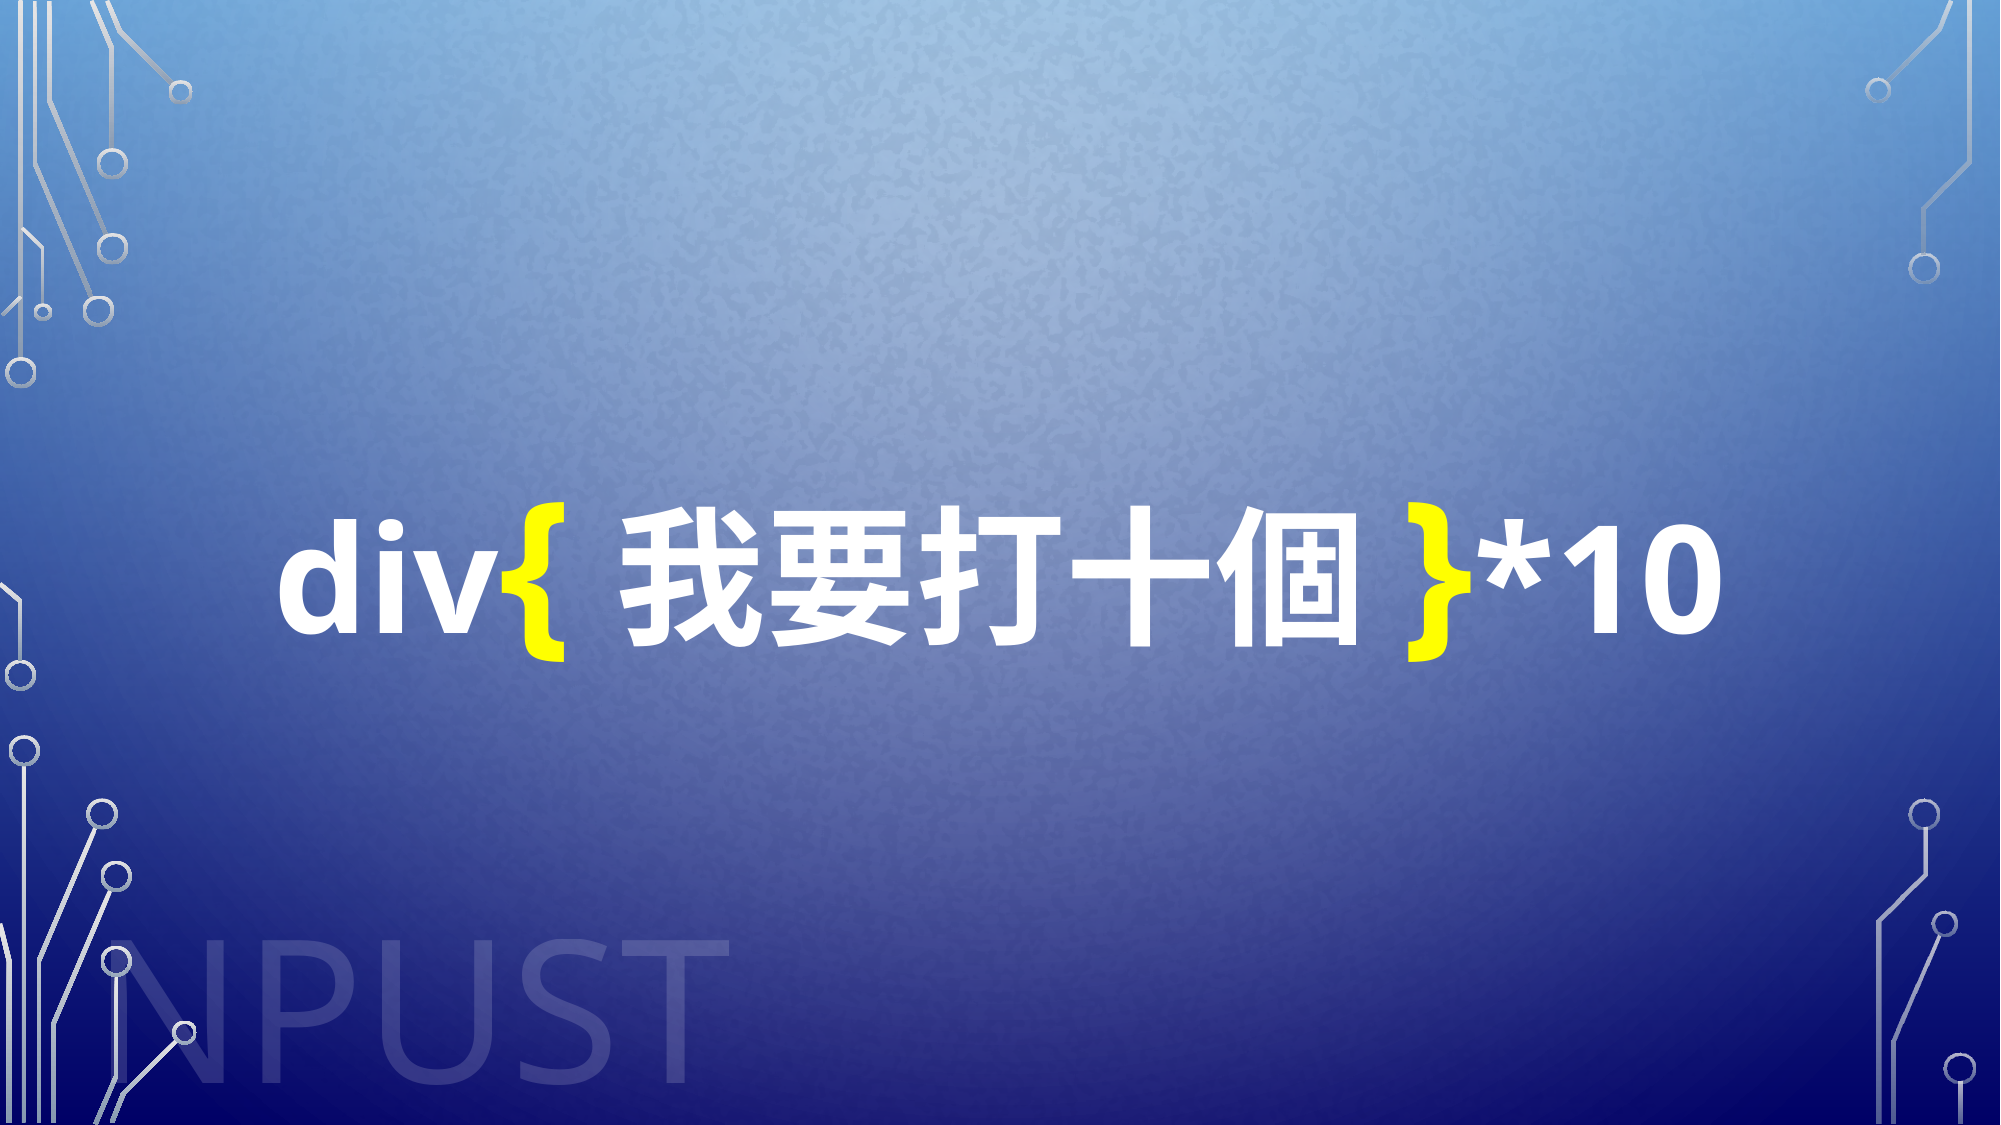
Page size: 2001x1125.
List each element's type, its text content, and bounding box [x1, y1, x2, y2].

title div{我要打十個}*10 [201, 444, 1799, 681]
